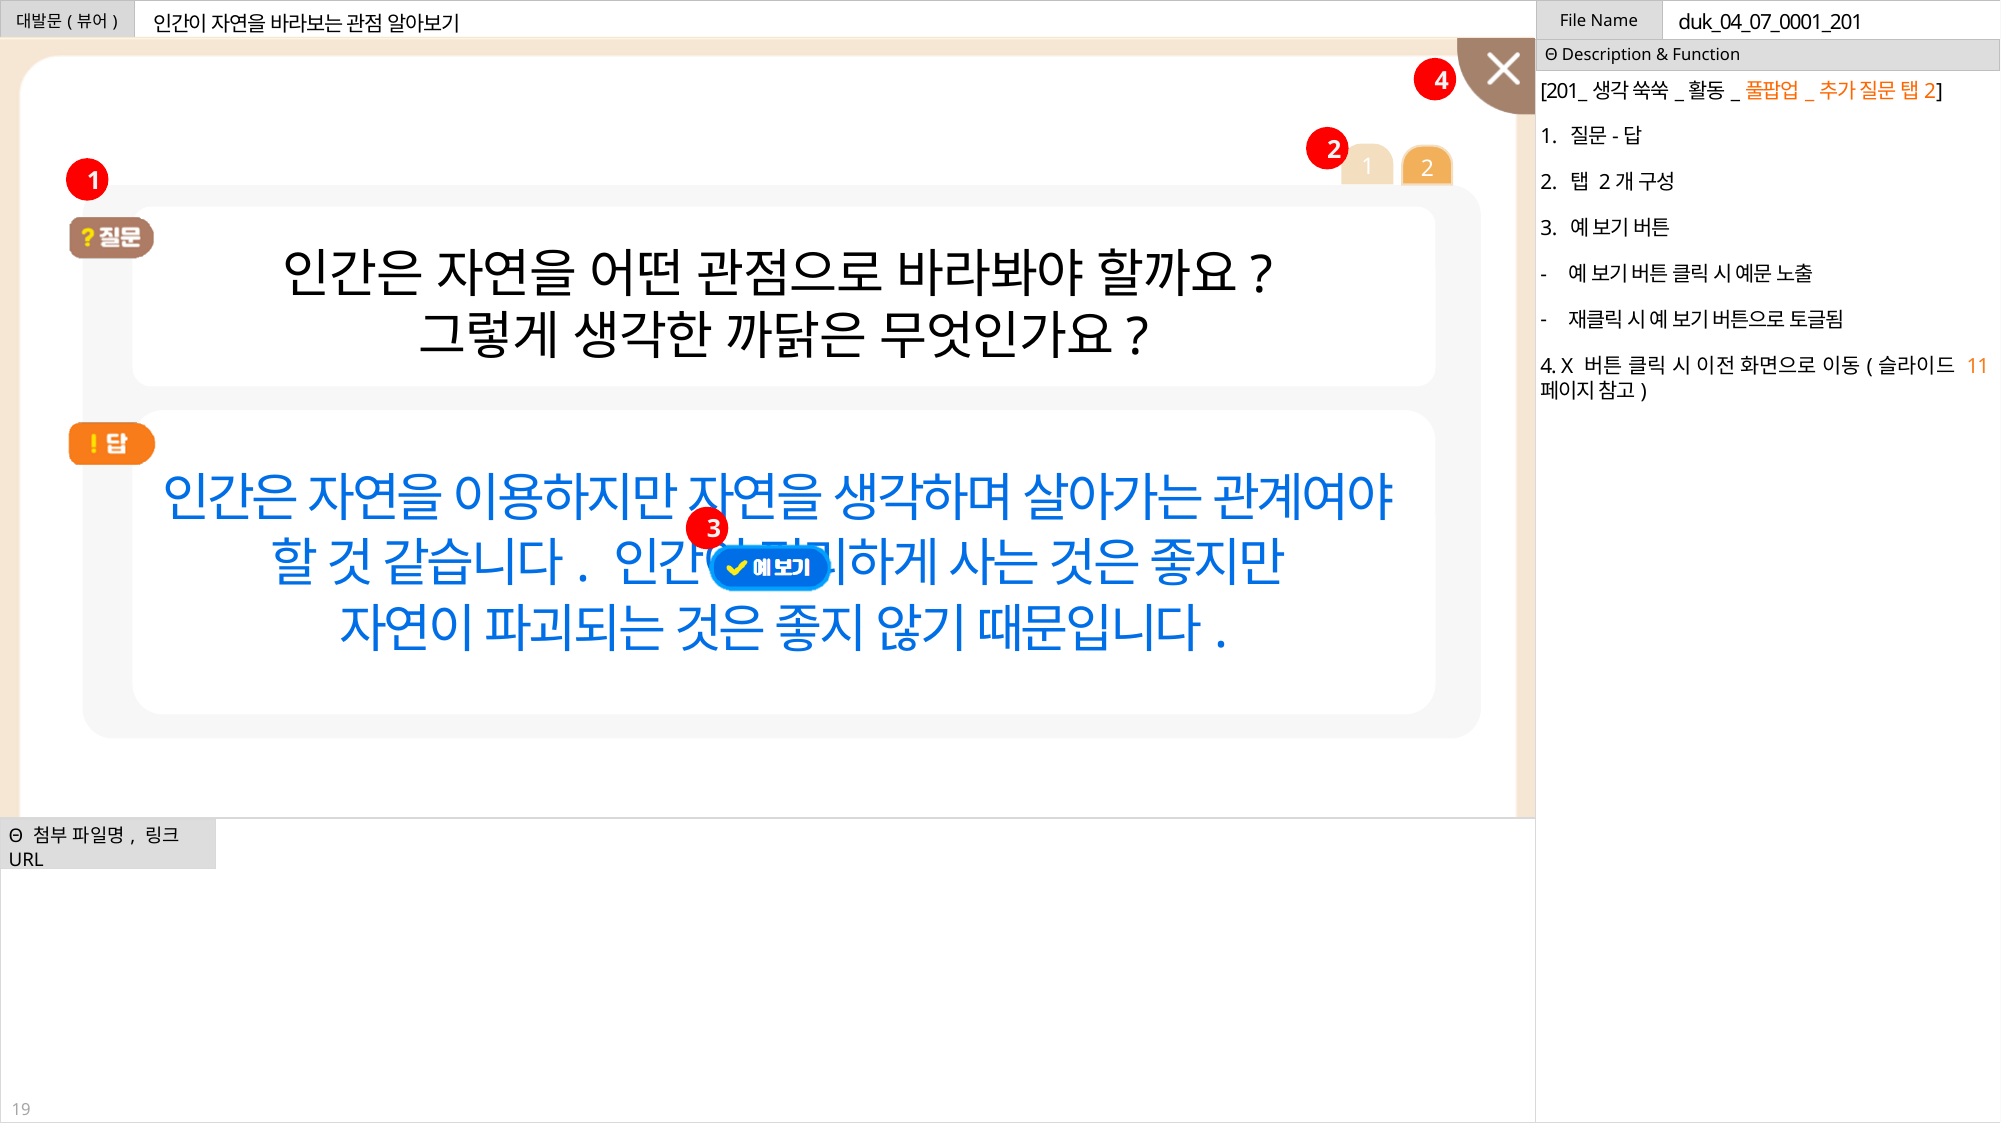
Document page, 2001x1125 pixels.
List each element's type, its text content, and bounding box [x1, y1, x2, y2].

list [201_생각 쑥쑥_활동_풀팝업_추가 질문 탭2] 질문-답 탭 2개 구성 예 보기 버튼 예 보기 버튼 클릭 시 예문 노출 재클릭 시 예 보기 버튼으로 토글됨 4. X 버튼 클릭 시 이전 화면으로 이동(슬라이드 11페이지 참고) [1535, 71, 2000, 669]
list duk_04_07_0001_201 [1660, 0, 2000, 39]
list 인간이 자연을 바라보는 관점 알아보기 [135, 0, 1535, 38]
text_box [0, 38, 1535, 817]
picture [702, 542, 841, 593]
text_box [54, 144, 1480, 738]
